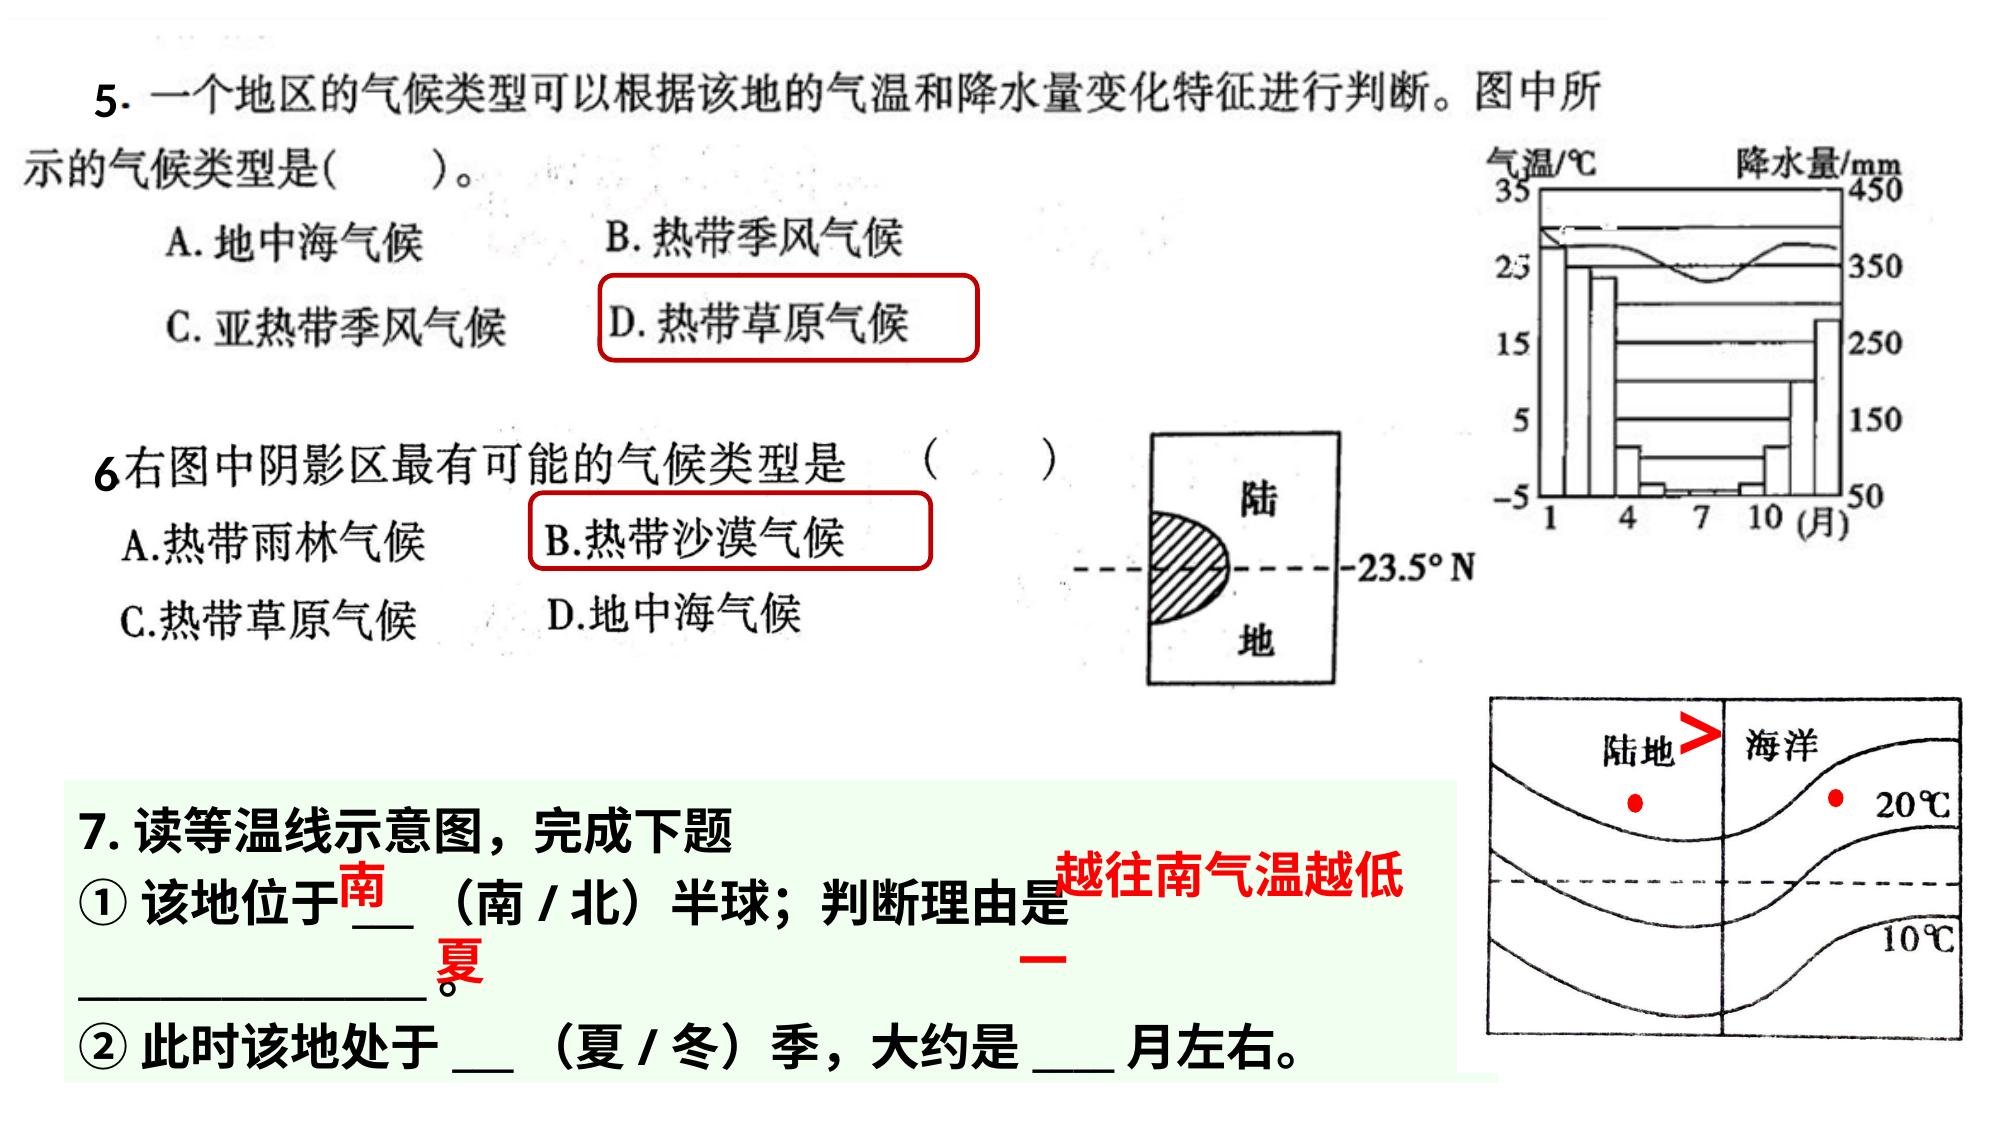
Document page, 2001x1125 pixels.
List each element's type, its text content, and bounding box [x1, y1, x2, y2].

picture [1071, 130, 1987, 1073]
text_box 一 [1003, 921, 1139, 997]
text_box 7.读等温线示意图，完成下题 ①该地位于___（南/北）半球；判断理由是_________________。 ②此时该地处于___（夏/冬）季，大约是____月左右。 [63, 780, 1499, 1083]
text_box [78, 414, 1087, 657]
text_box 夏 [421, 921, 556, 997]
text_box 越往南气温越低 [1039, 835, 1439, 911]
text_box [0, 0, 1609, 414]
text_box 南 [323, 845, 458, 921]
